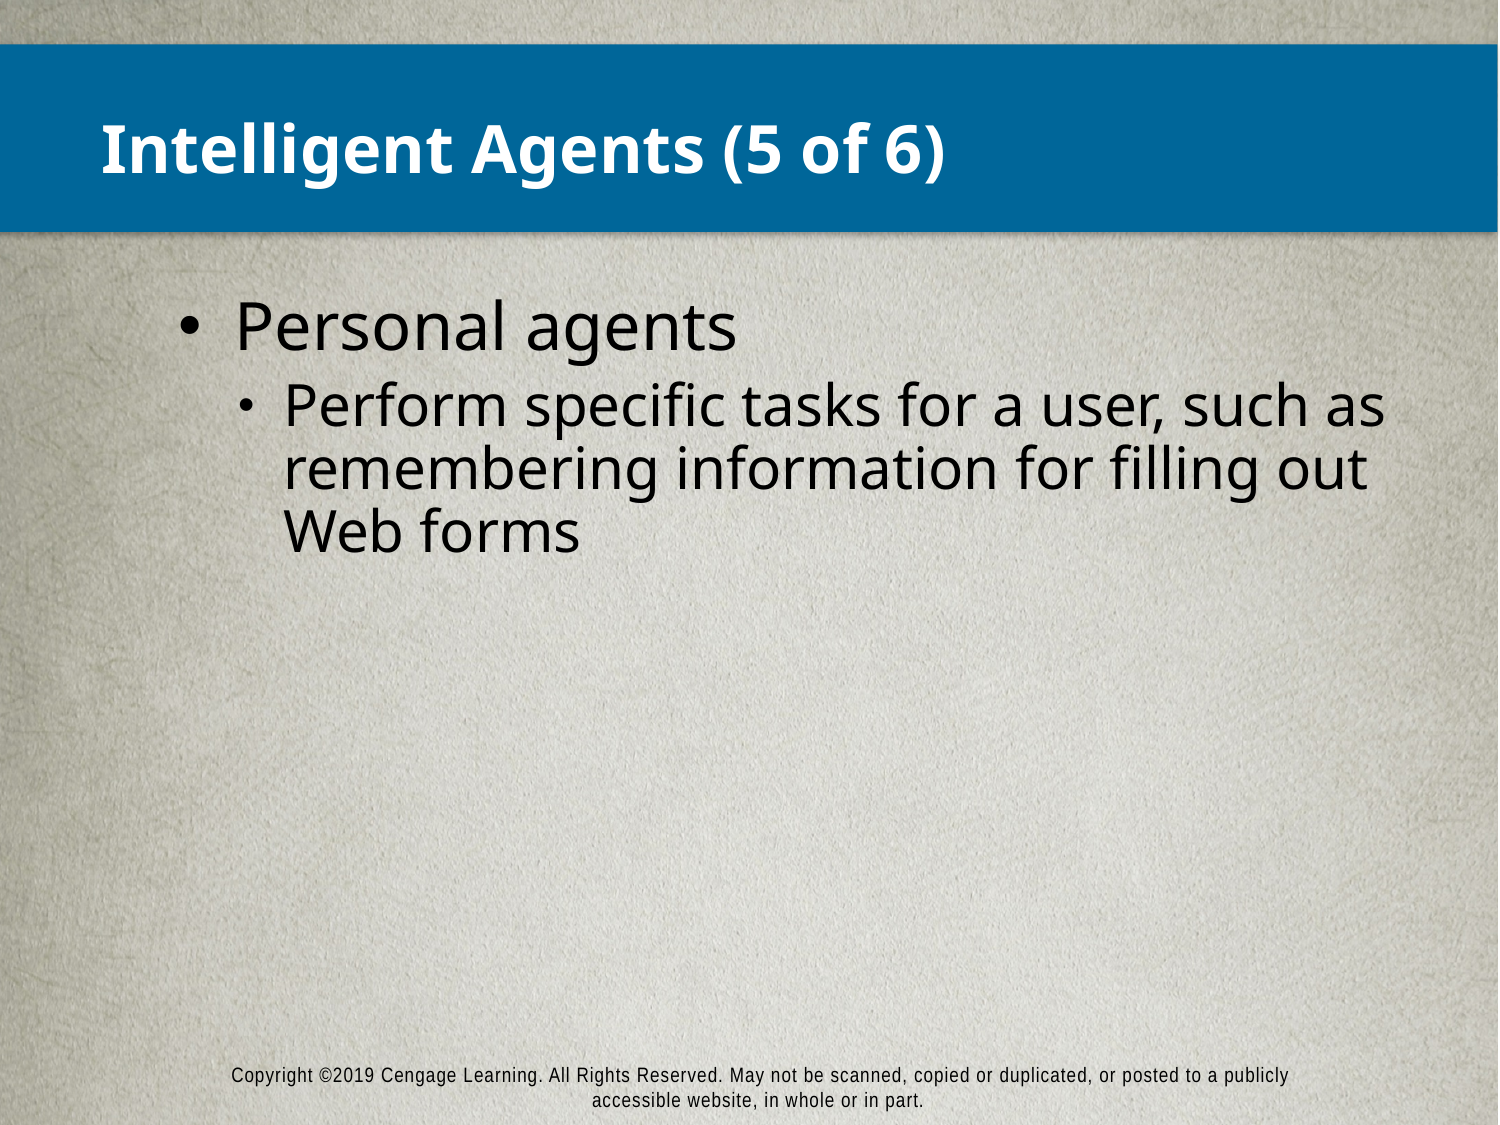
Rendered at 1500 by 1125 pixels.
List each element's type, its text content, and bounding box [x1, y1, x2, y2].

picture [0, 0, 1498, 44]
title Intelligent Agents (5 of 6) [86, 75, 1437, 220]
list Personal agents Perform specific tasks for a user, such as remembering information for filling out Web forms [163, 285, 1447, 945]
picture [0, 233, 1498, 1123]
